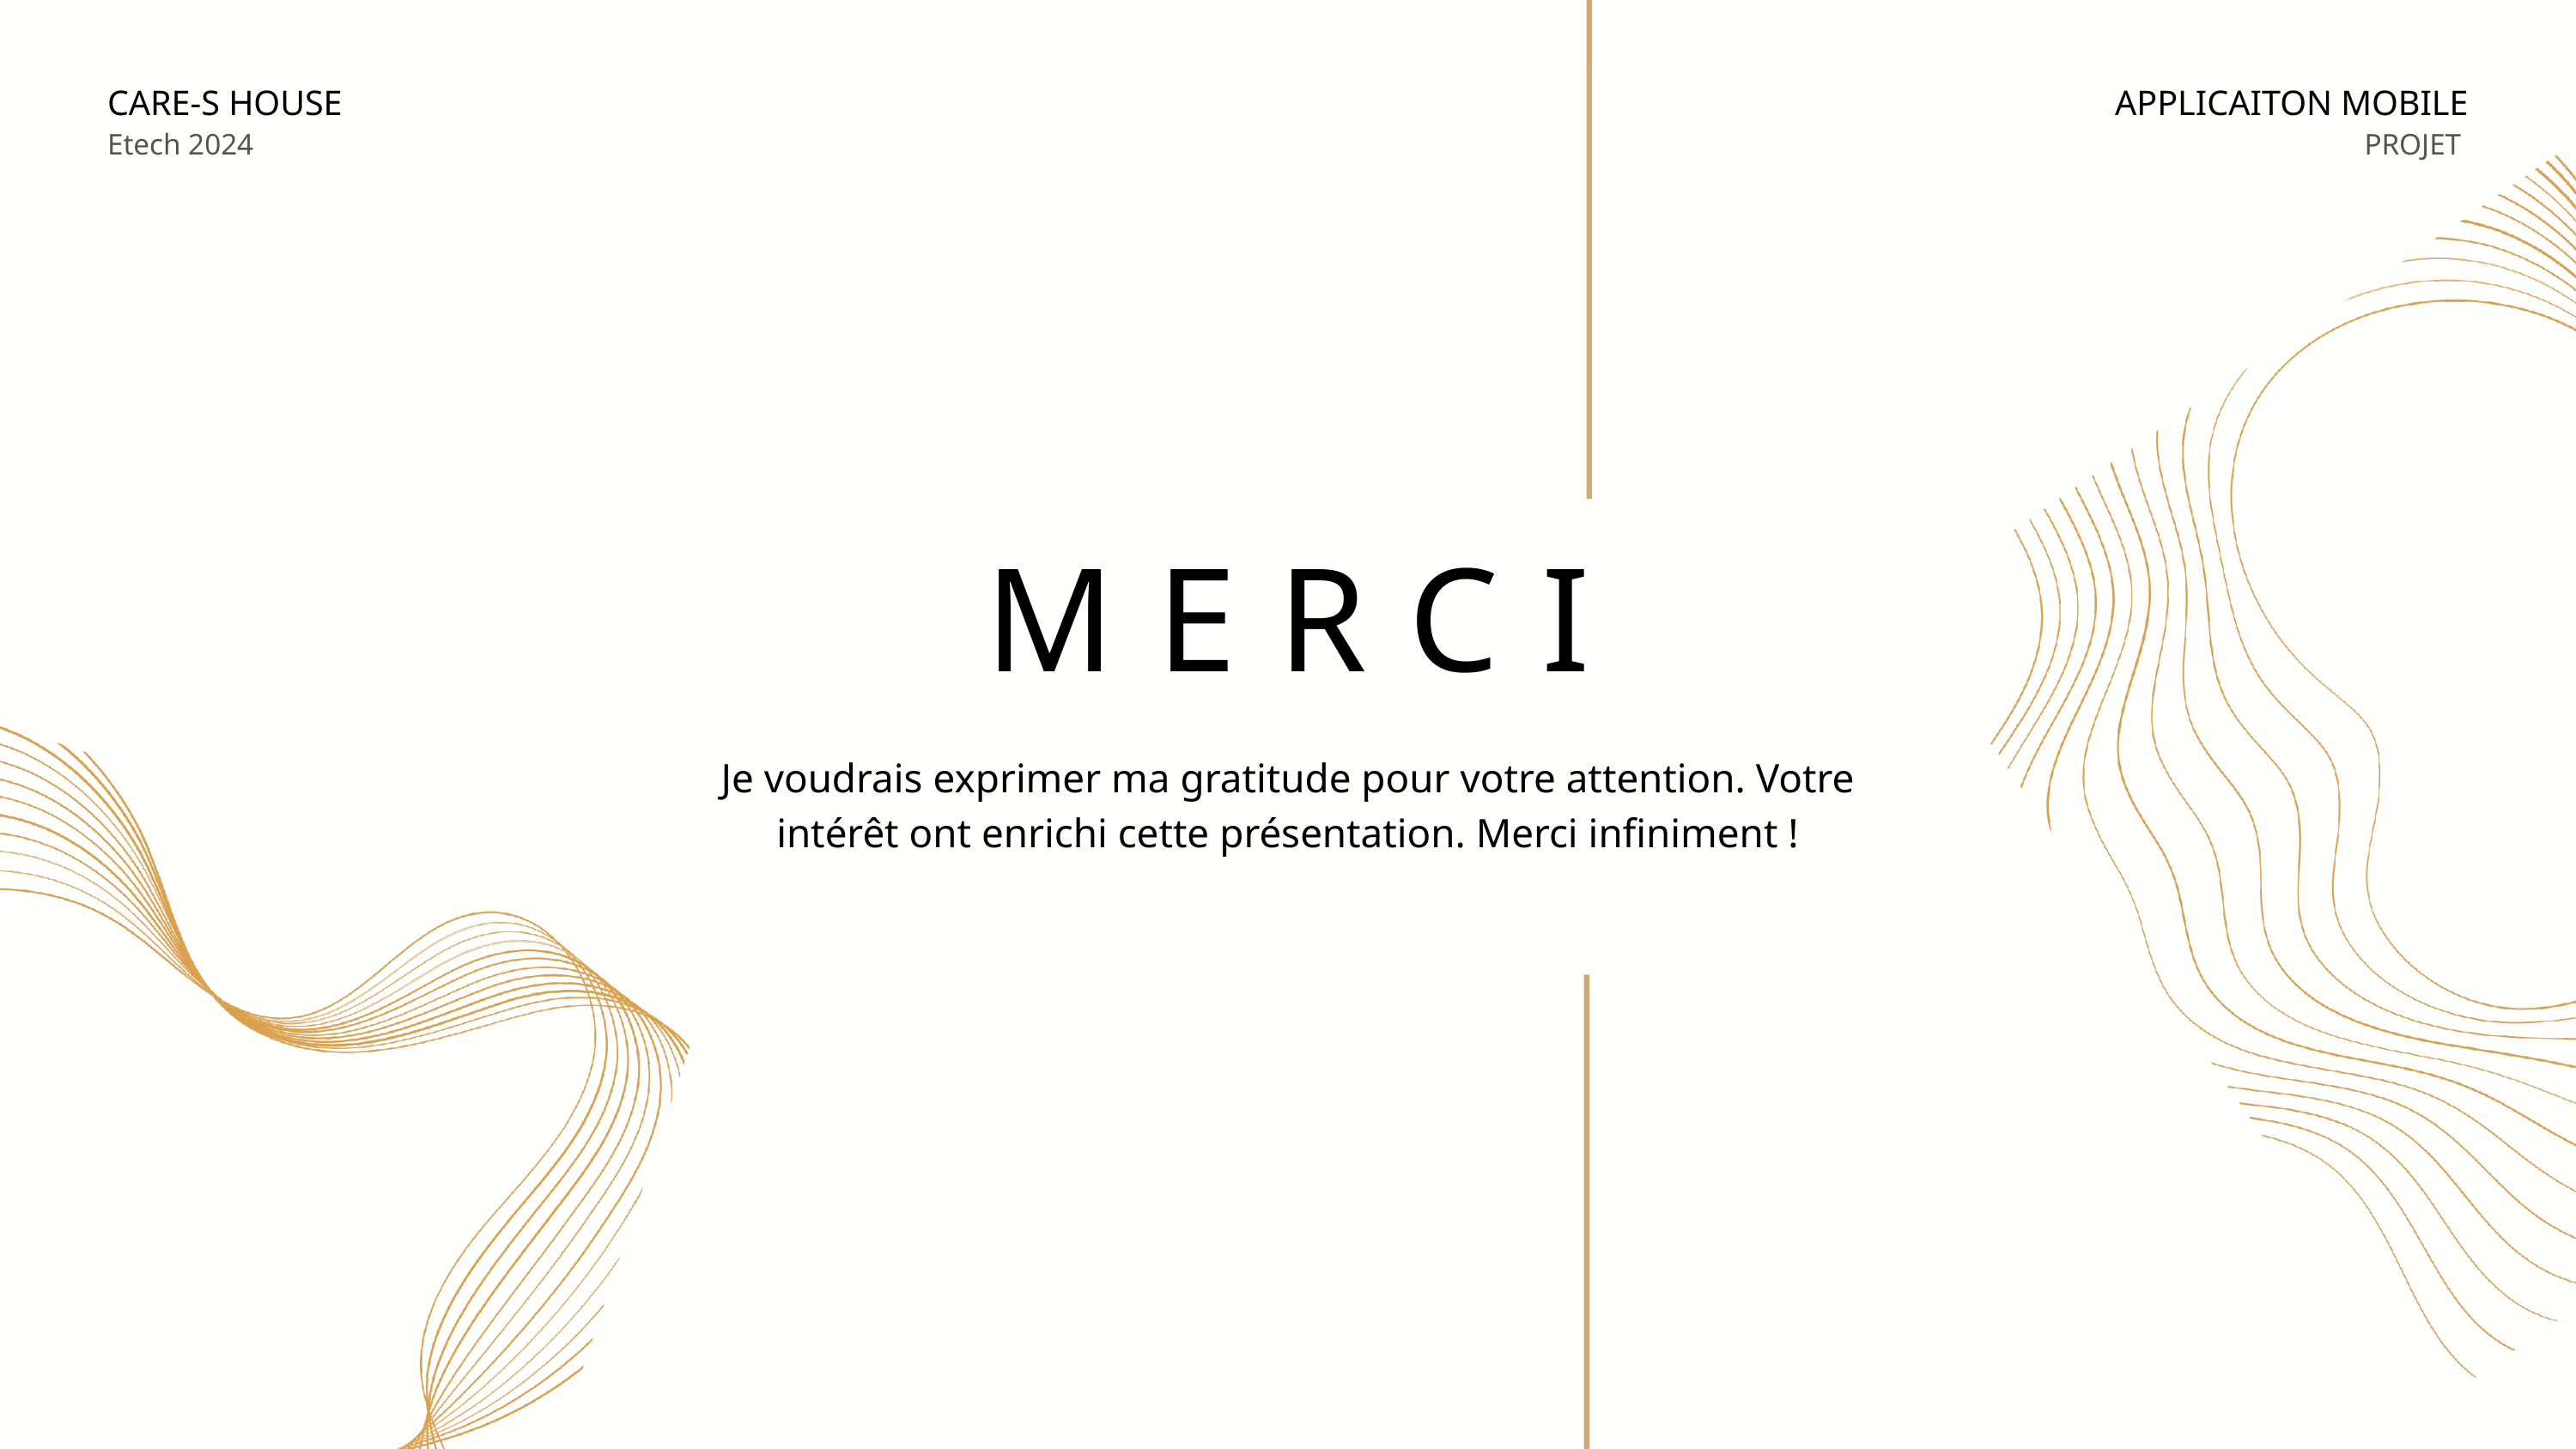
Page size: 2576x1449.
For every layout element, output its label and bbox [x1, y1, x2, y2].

text_box [433, 541, 2143, 907]
text_box [106, 75, 848, 160]
text_box [1728, 78, 2470, 159]
text_box [0, 724, 719, 1449]
text_box [1998, 141, 2576, 1399]
